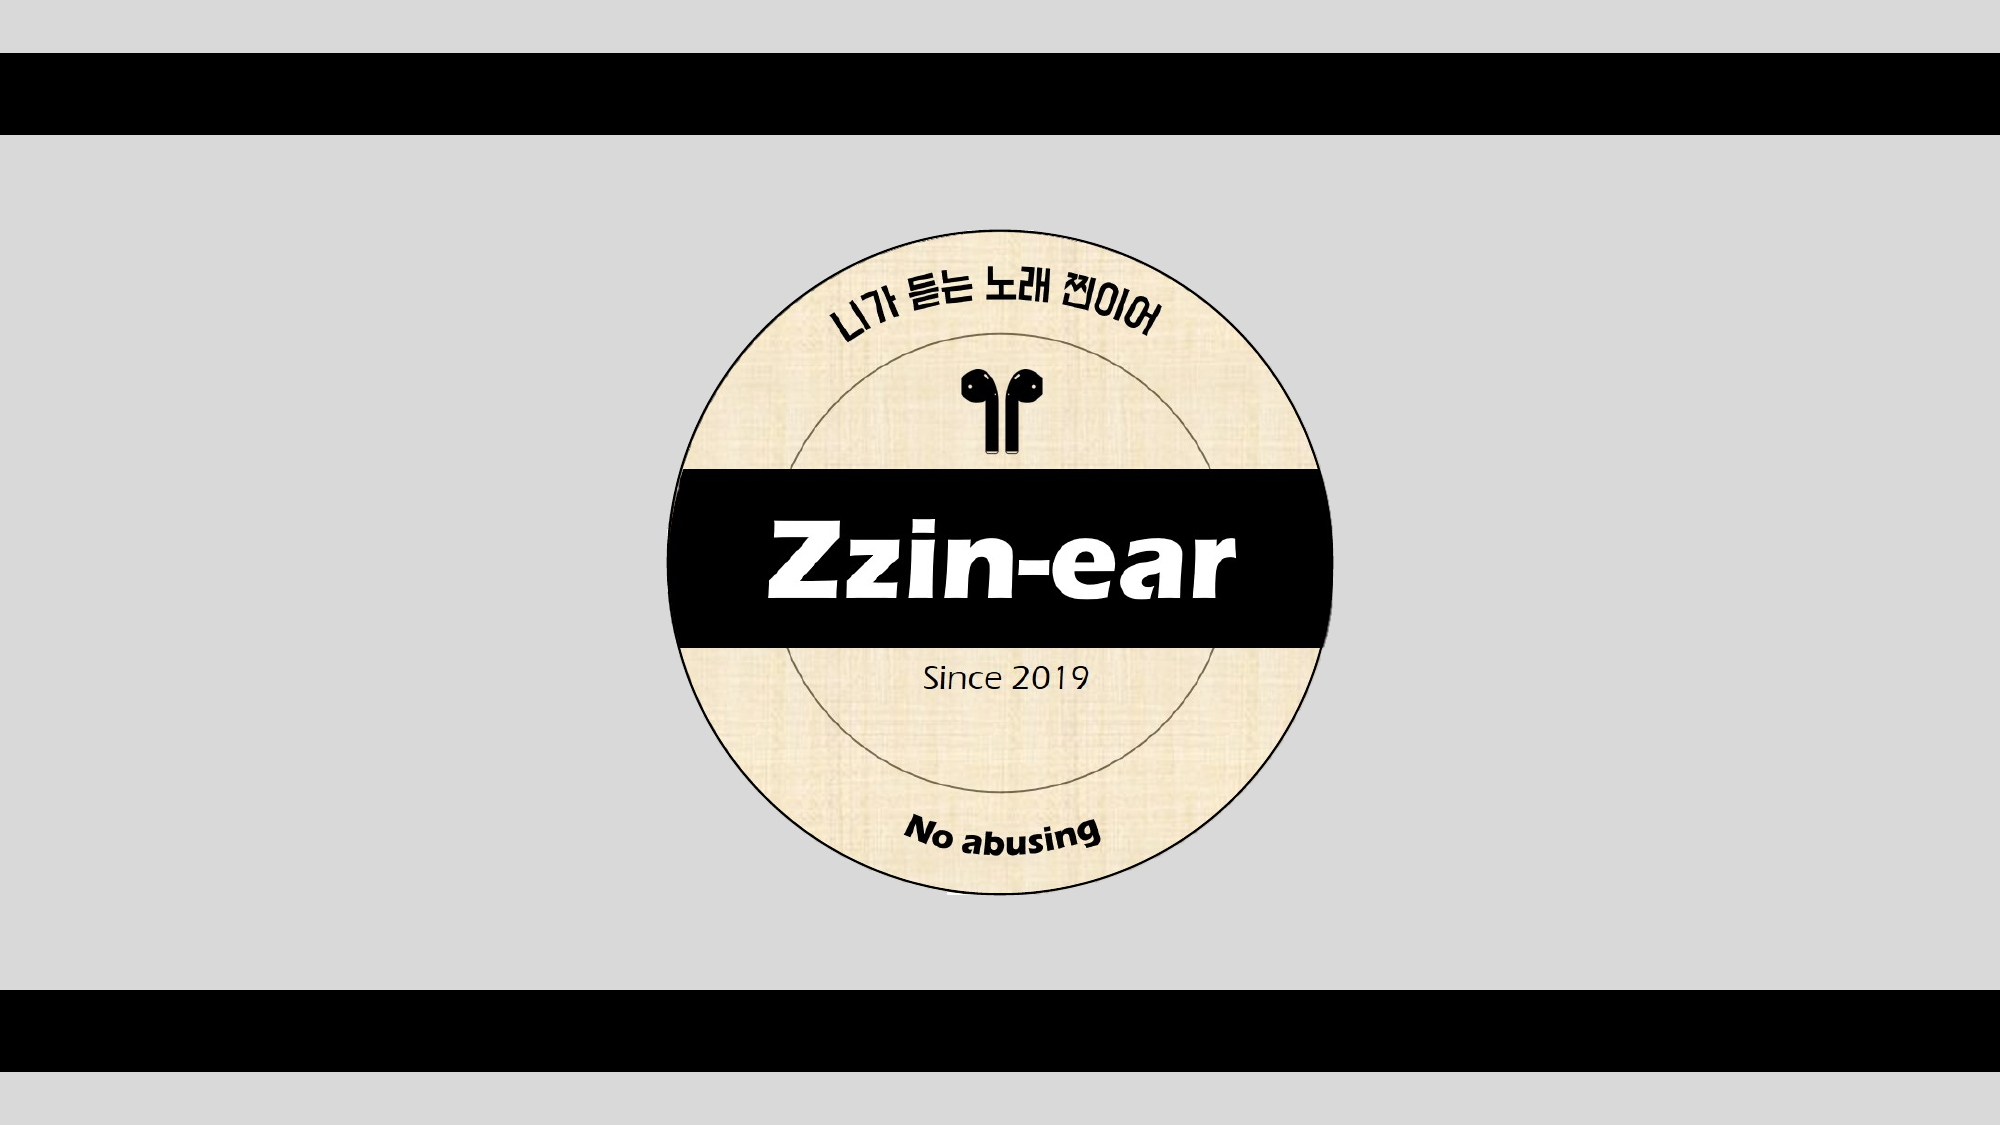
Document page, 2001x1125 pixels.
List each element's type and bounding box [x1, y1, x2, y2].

text_box [0, 52, 2000, 136]
text_box [0, 989, 2000, 1073]
text_box [667, 230, 1333, 895]
